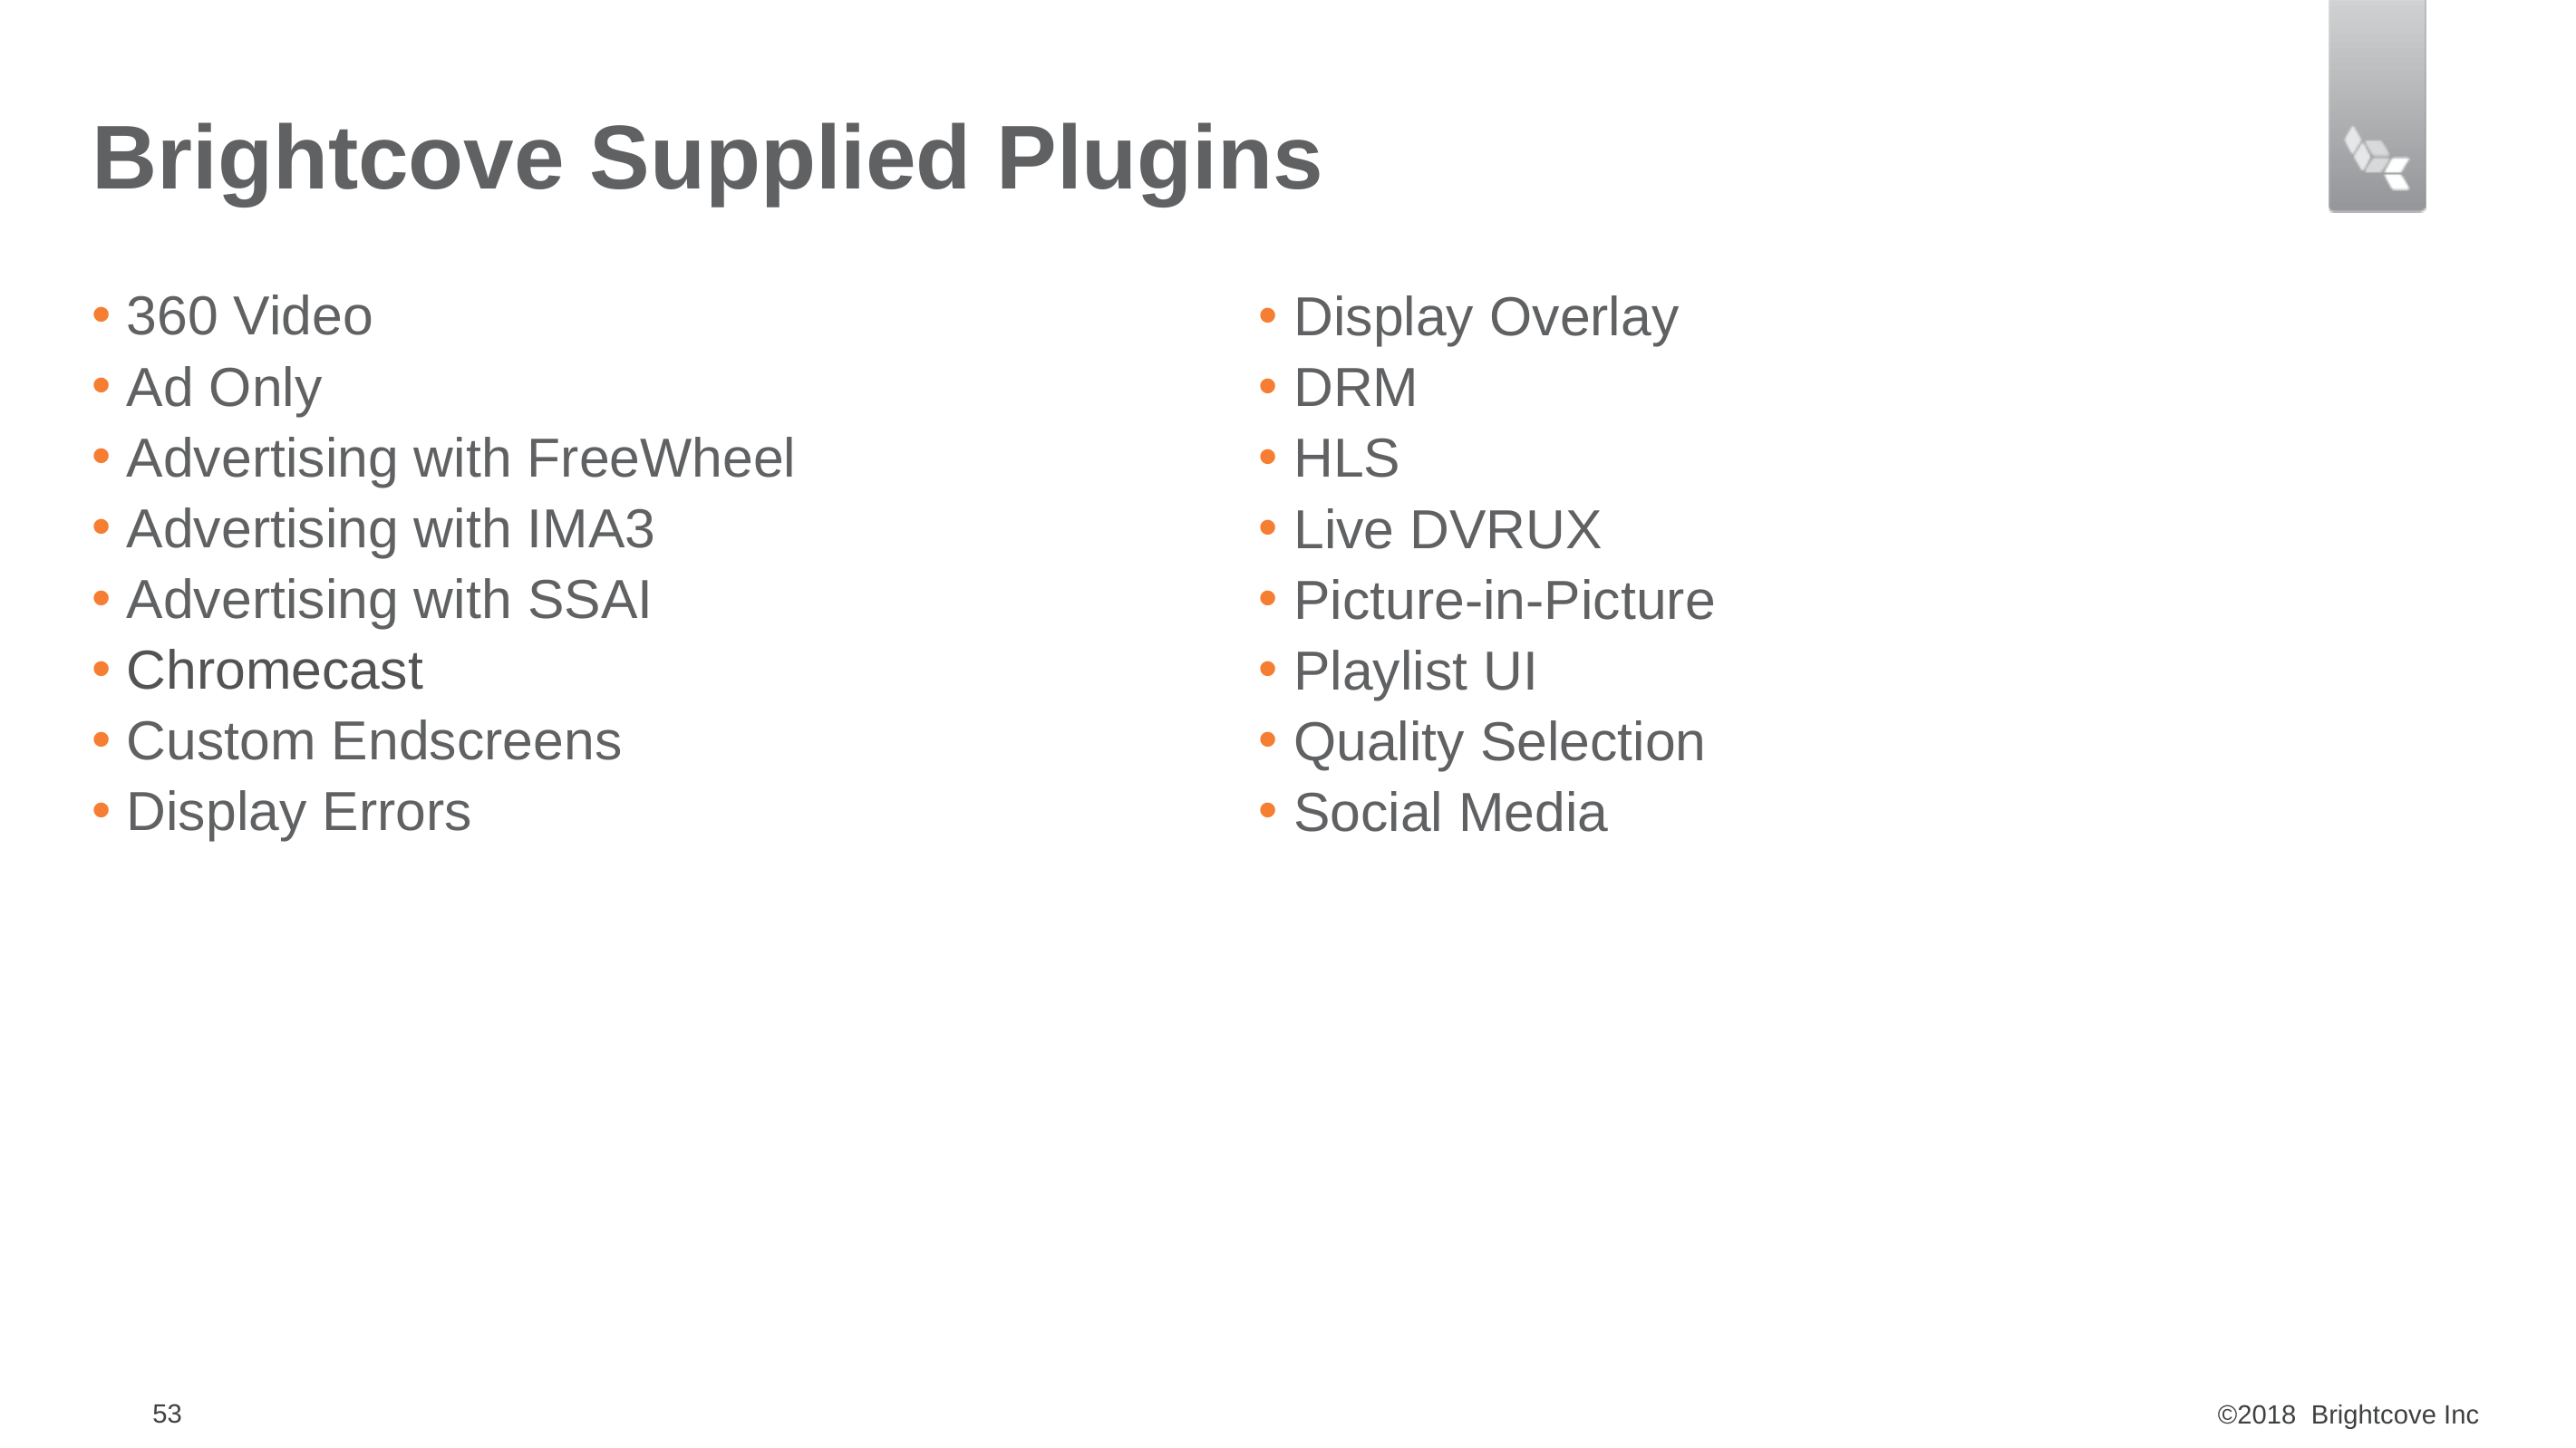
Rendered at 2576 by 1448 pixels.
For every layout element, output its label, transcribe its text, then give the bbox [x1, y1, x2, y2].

title Brightcove Supplied Plugins [80, 43, 2271, 261]
slide_number 53 [143, 1390, 189, 1434]
picture [2329, 0, 2428, 213]
list 360 Video Ad Only Advertising with FreeWheel Advertising with IMA3 Advertising with SSAI Chromecast Custom Endscreens Display Errors [80, 275, 1089, 1360]
text_box Display Overlay DRM HLS Live DVRUX Picture-in-Picture Playlist UI Quality Selection Social Media [1247, 276, 2356, 1360]
